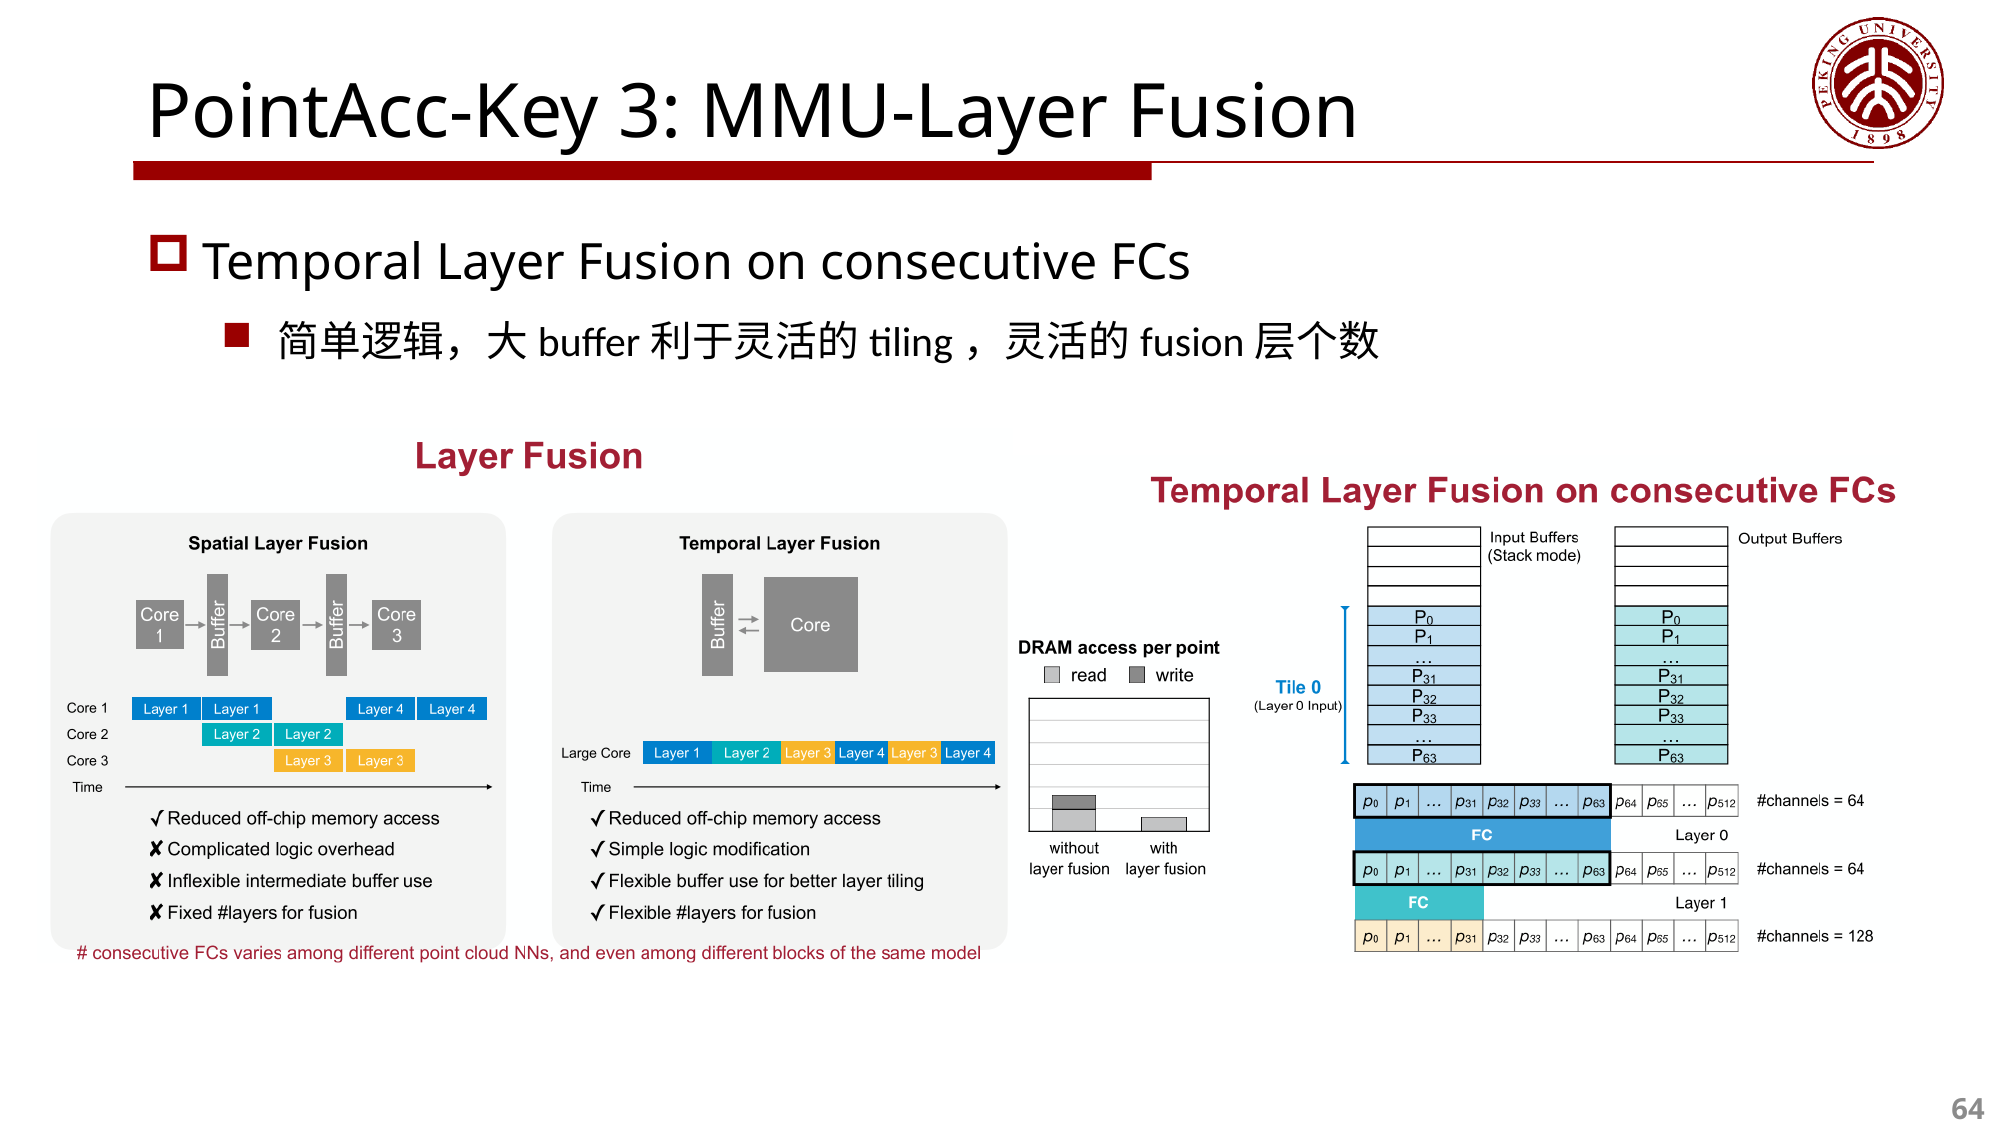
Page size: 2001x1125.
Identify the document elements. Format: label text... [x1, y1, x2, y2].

list Temporal Layer Fusion on consecutive FCs 简单逻辑，大buffer利于灵活的tiling，灵活的fusion层个数 [146, 200, 1863, 435]
title PointAcc-Key 3: MMU-Layer Fusion [146, 62, 1771, 154]
picture [37, 428, 1900, 963]
slide_number 64 [1912, 1074, 2000, 1125]
picture [1812, 17, 1944, 149]
